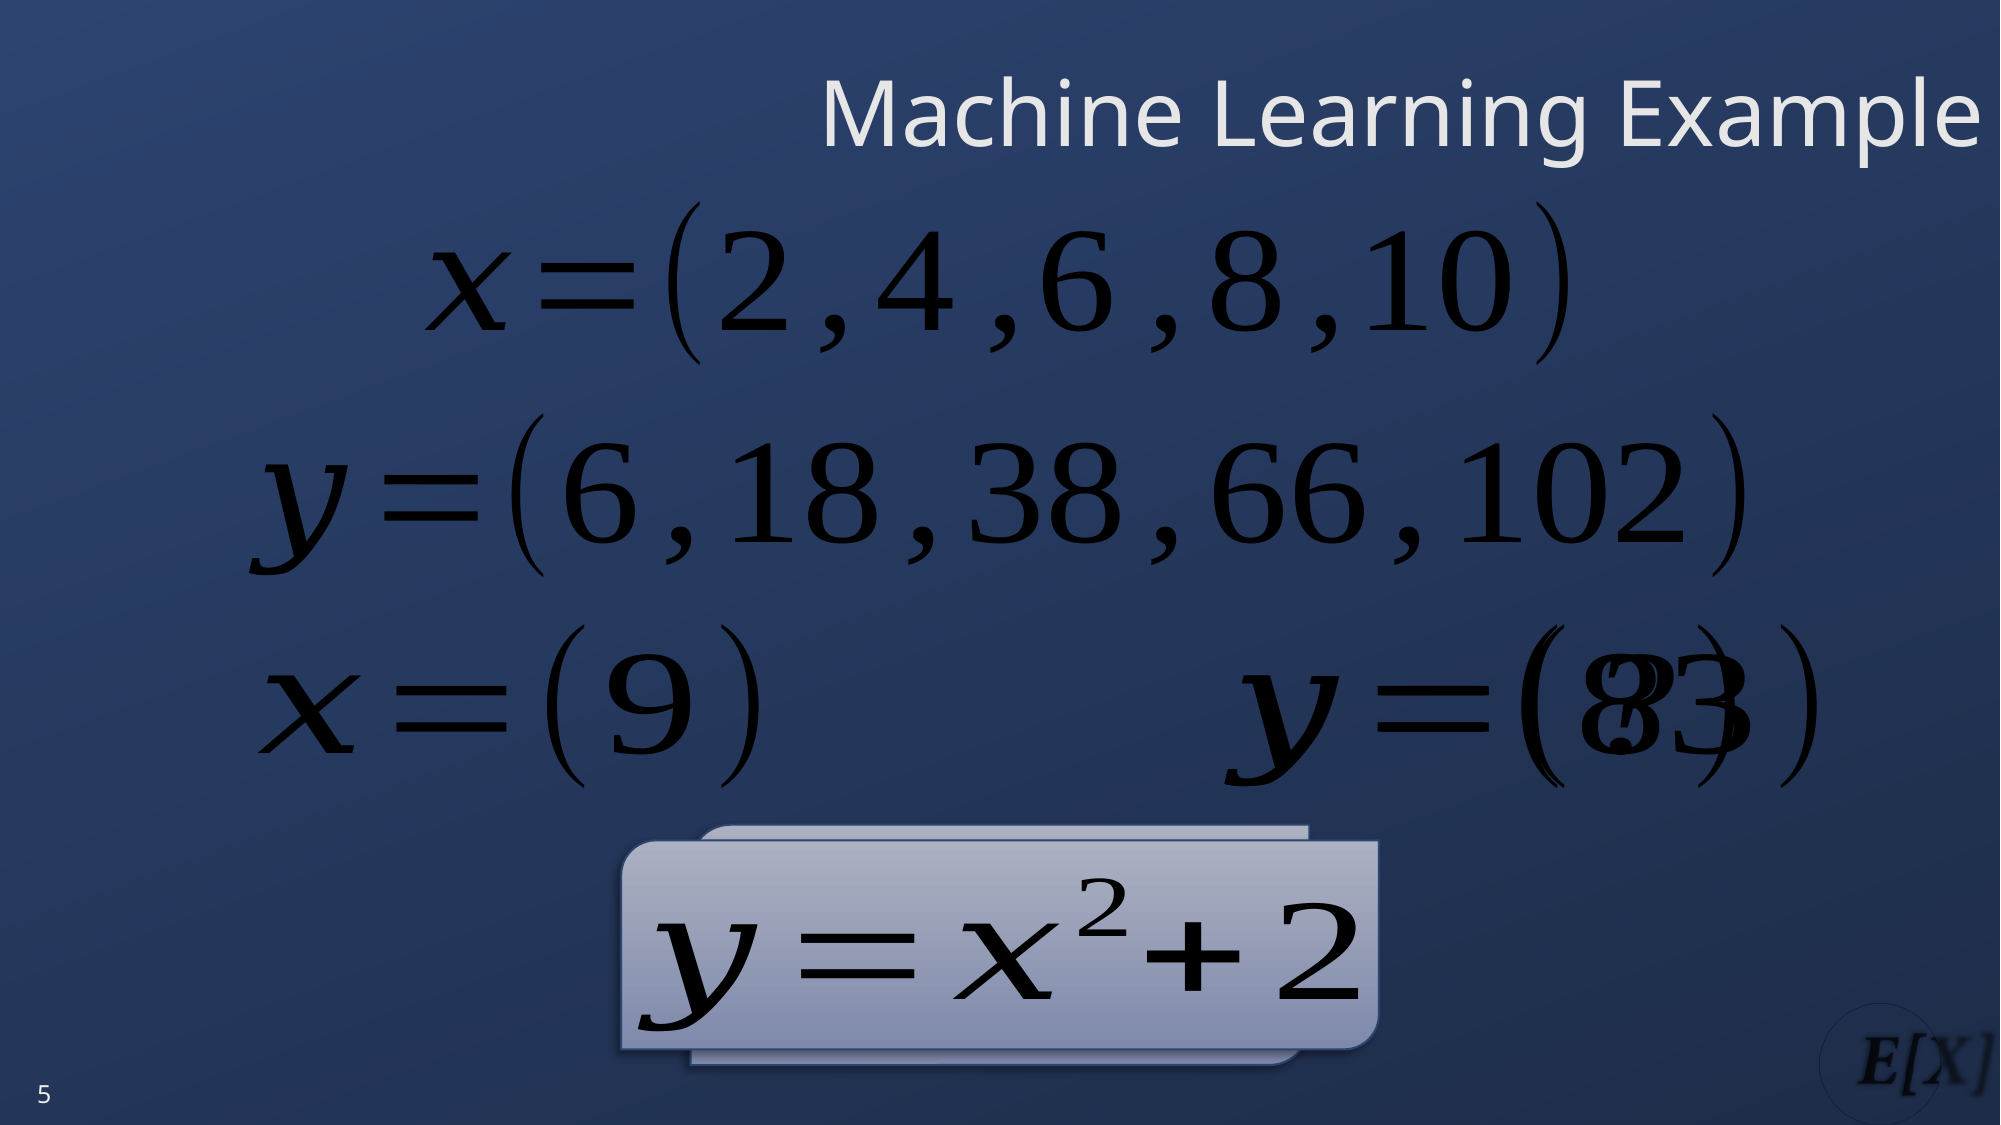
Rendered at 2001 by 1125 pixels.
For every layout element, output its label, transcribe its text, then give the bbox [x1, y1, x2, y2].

slide_number 5 [0, 1065, 89, 1125]
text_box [669, 1060, 1331, 1066]
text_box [669, 824, 1331, 839]
picture [1819, 1003, 2000, 1125]
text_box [620, 839, 1380, 1050]
title Machine Learning Example [0, 59, 2000, 161]
